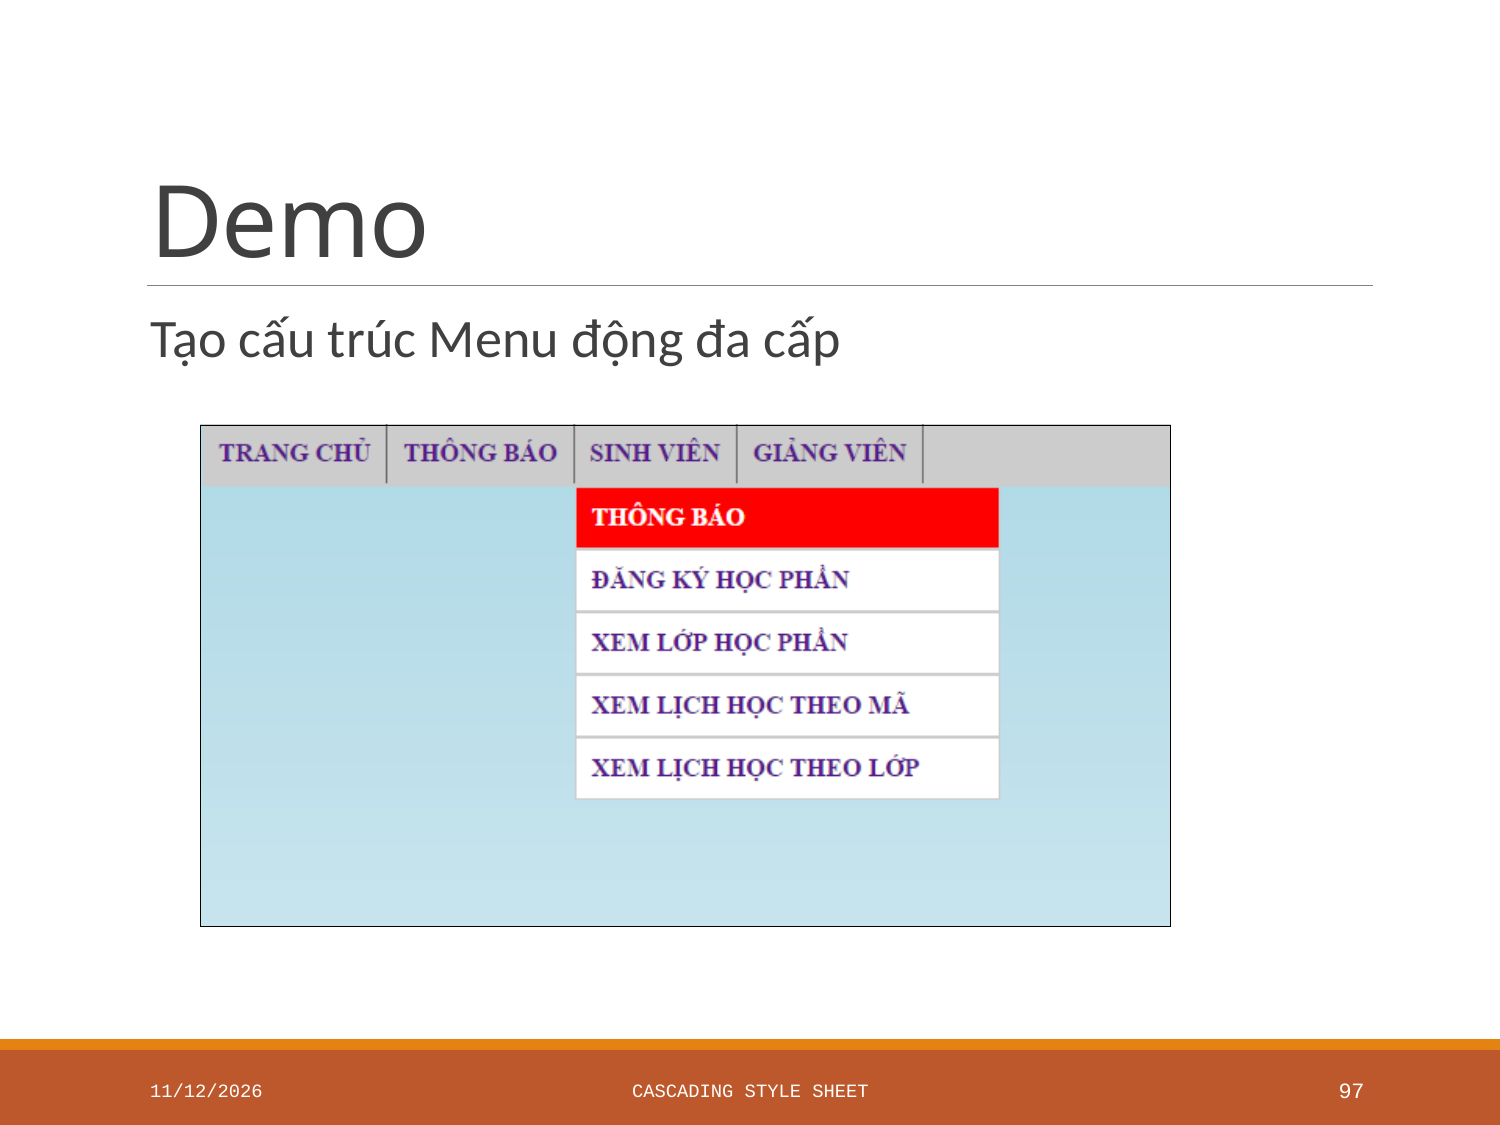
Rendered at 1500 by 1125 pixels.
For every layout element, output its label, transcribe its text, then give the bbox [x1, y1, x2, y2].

slide_number 97 [1218, 1059, 1380, 1120]
list Tạo cấu trúc Menu động đa cấp [135, 302, 1373, 963]
picture [199, 424, 1171, 928]
footer Cascading Style Sheet [453, 1059, 1047, 1120]
title Demo [135, 47, 1373, 285]
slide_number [135, 1059, 440, 1120]
